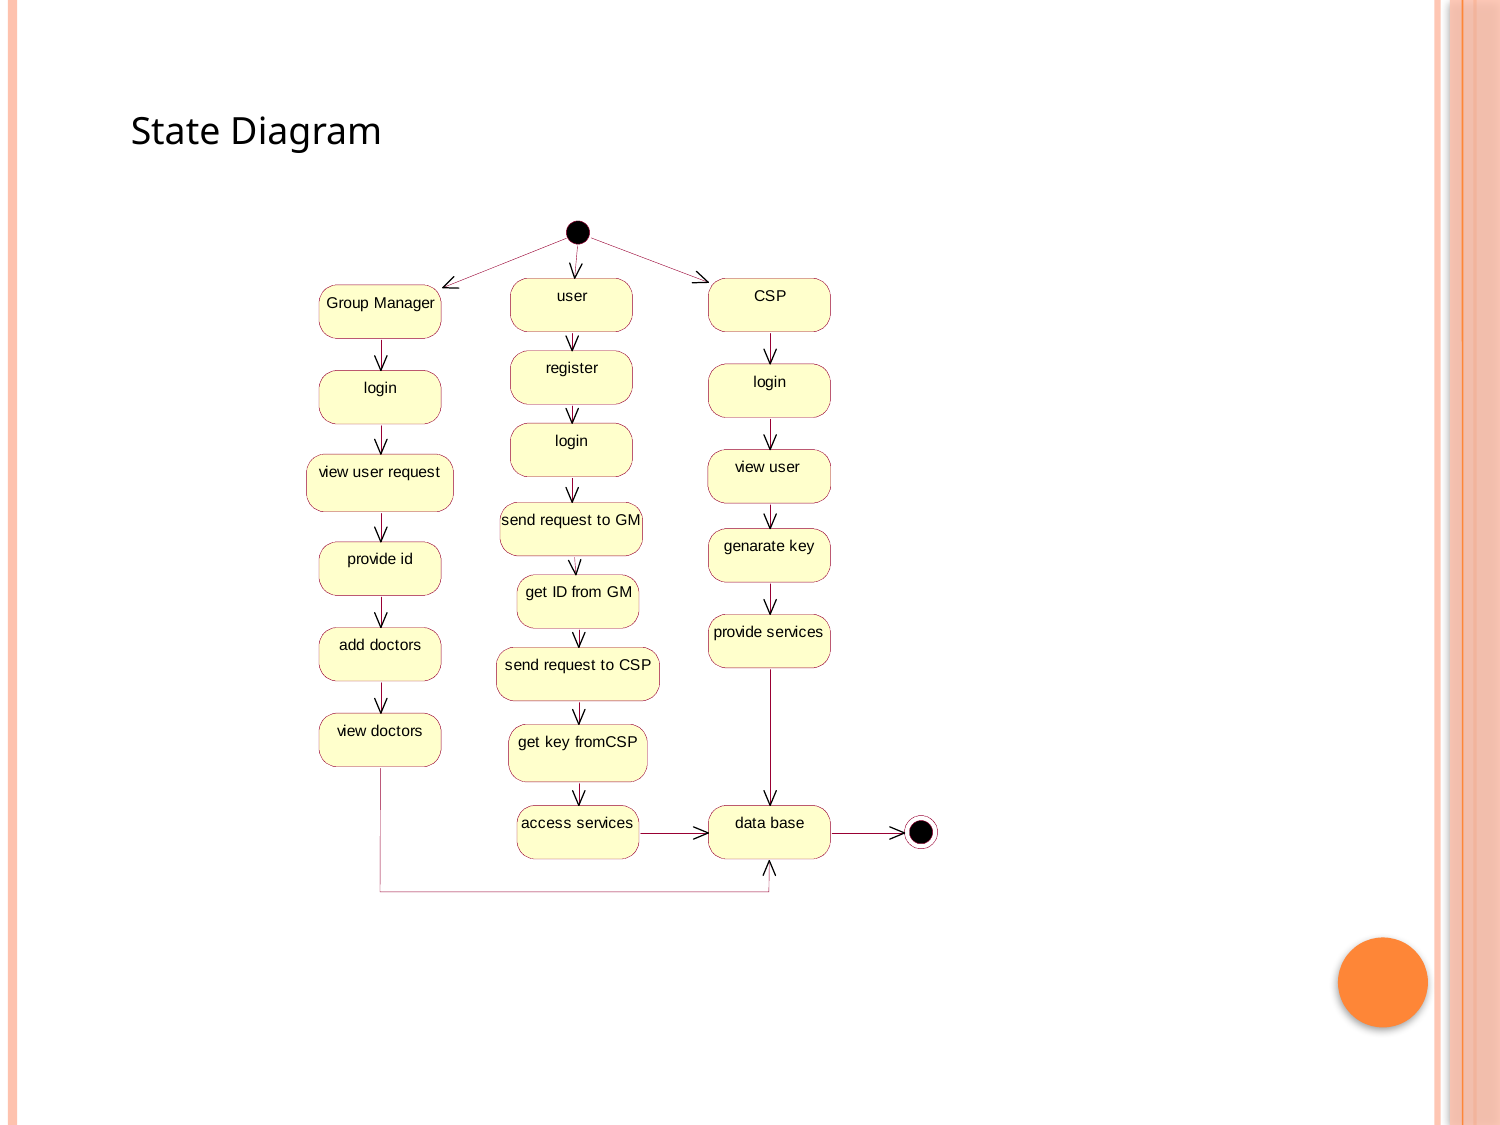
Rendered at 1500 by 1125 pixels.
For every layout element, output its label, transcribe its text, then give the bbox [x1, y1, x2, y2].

picture [261, 186, 1238, 939]
text_box State Diagram [115, 99, 398, 160]
